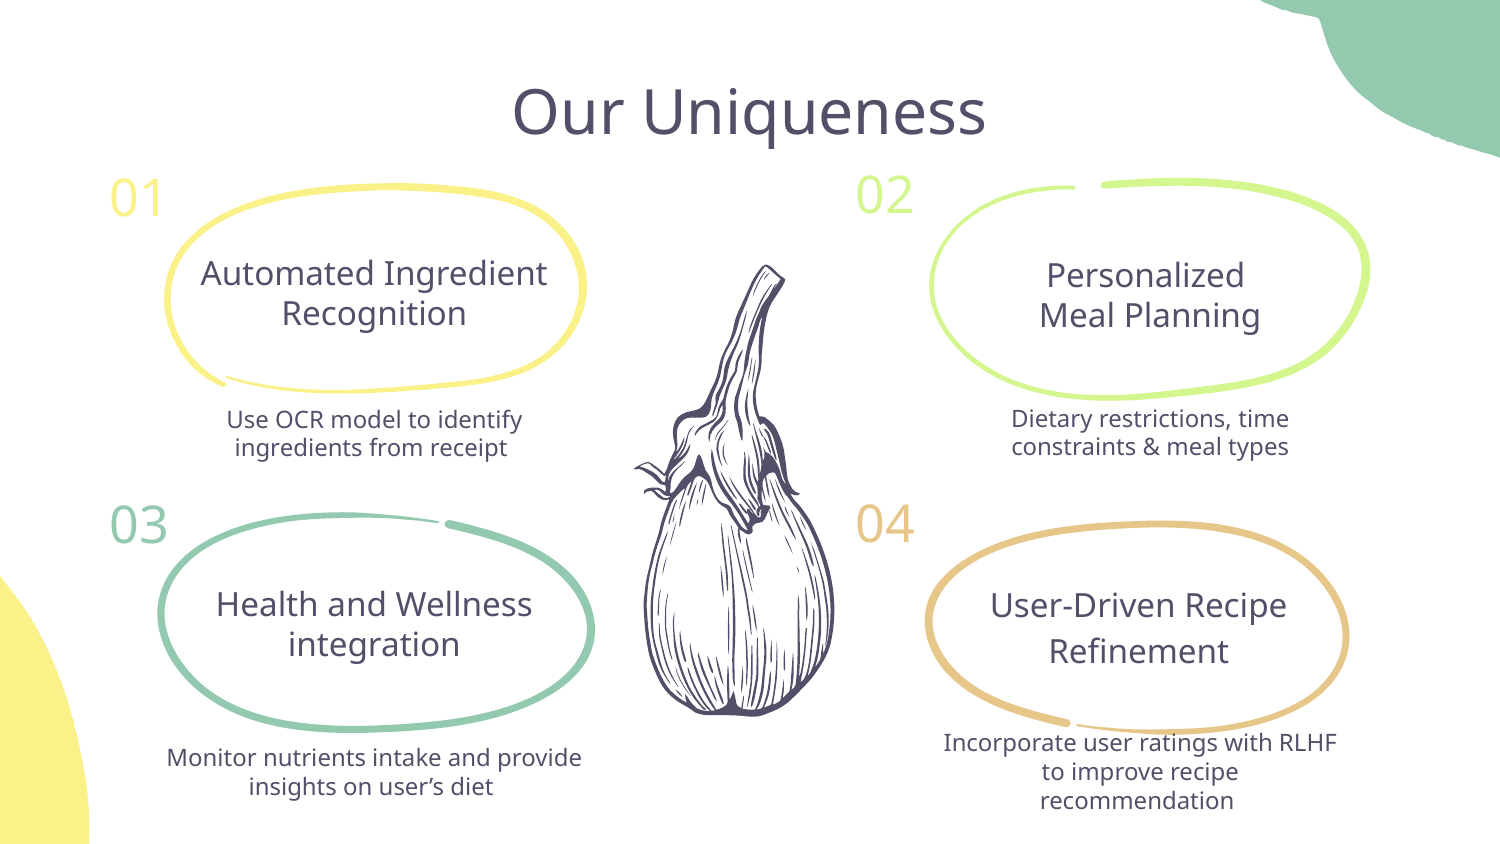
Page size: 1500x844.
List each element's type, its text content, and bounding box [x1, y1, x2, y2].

text_box [1251, 569, 1350, 720]
title 01 [109, 164, 208, 222]
title Our Uniqueness [118, 71, 1382, 165]
text_box [444, 520, 596, 720]
text_box [157, 551, 283, 720]
text_box [164, 232, 195, 370]
text_box 02 [855, 164, 960, 222]
text_box [226, 183, 546, 212]
text_box [225, 375, 251, 382]
text_box 04 [897, 493, 960, 551]
subtitle Dietary restrictions, time constraints & meal types [970, 381, 1330, 483]
text_box [929, 185, 1076, 361]
subtitle Automated Ingredient Recognition [195, 212, 554, 373]
text_box [1100, 177, 1371, 351]
subtitle Monitor nutrients intake and provide insights on user’s diet [165, 720, 584, 823]
text_box [964, 520, 1308, 560]
text_box [964, 689, 1069, 720]
subtitle Use OCR model to identify ingredients from receipt [165, 382, 584, 484]
text_box [554, 218, 588, 355]
text_box [199, 373, 225, 382]
subtitle Incorporate user ratings with RLHF to improve recipe recommendation [941, 720, 1339, 822]
text_box [208, 512, 440, 548]
subtitle User-Driven Recipe Refinement [959, 560, 1319, 689]
subtitle Personalized Meal Planning [970, 221, 1330, 381]
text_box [632, 294, 893, 719]
subtitle Health and Wellness integration [195, 561, 554, 684]
text_box [924, 563, 959, 685]
text_box 03 [109, 493, 208, 551]
text_box [451, 373, 523, 382]
